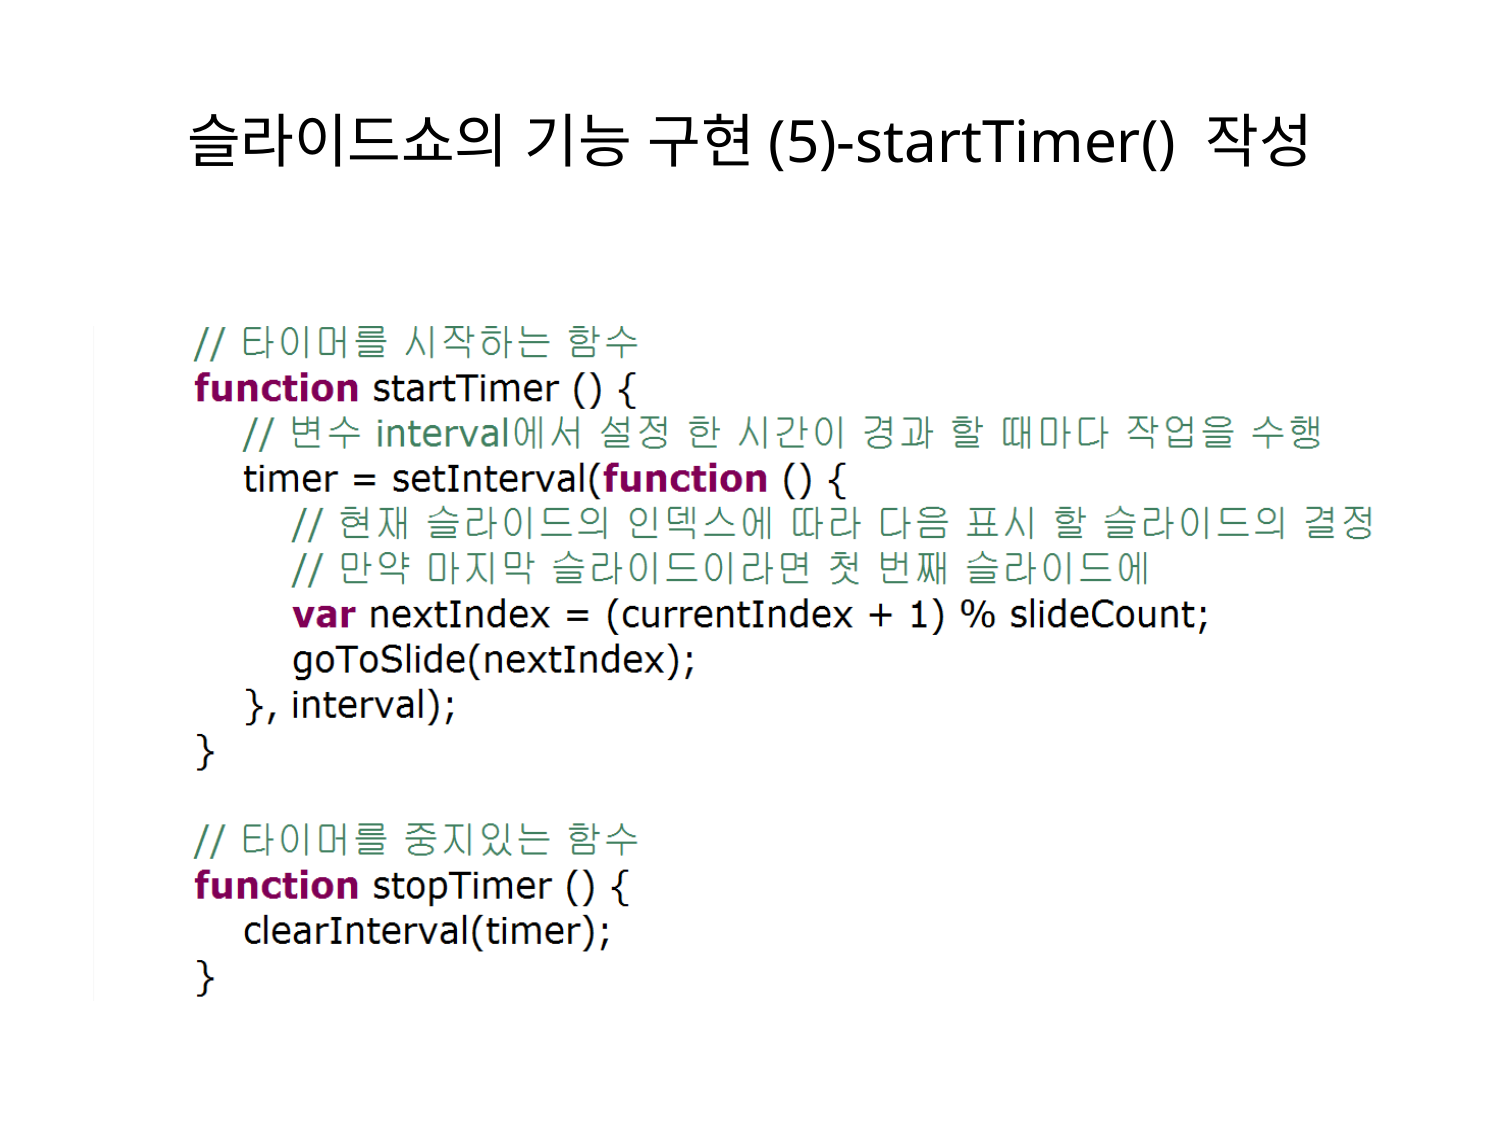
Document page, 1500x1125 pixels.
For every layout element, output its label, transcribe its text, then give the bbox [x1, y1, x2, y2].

title 슬라이드쇼의 기능 구현(5)-startTimer() 작성 [75, 45, 1425, 233]
picture [88, 326, 1405, 1002]
